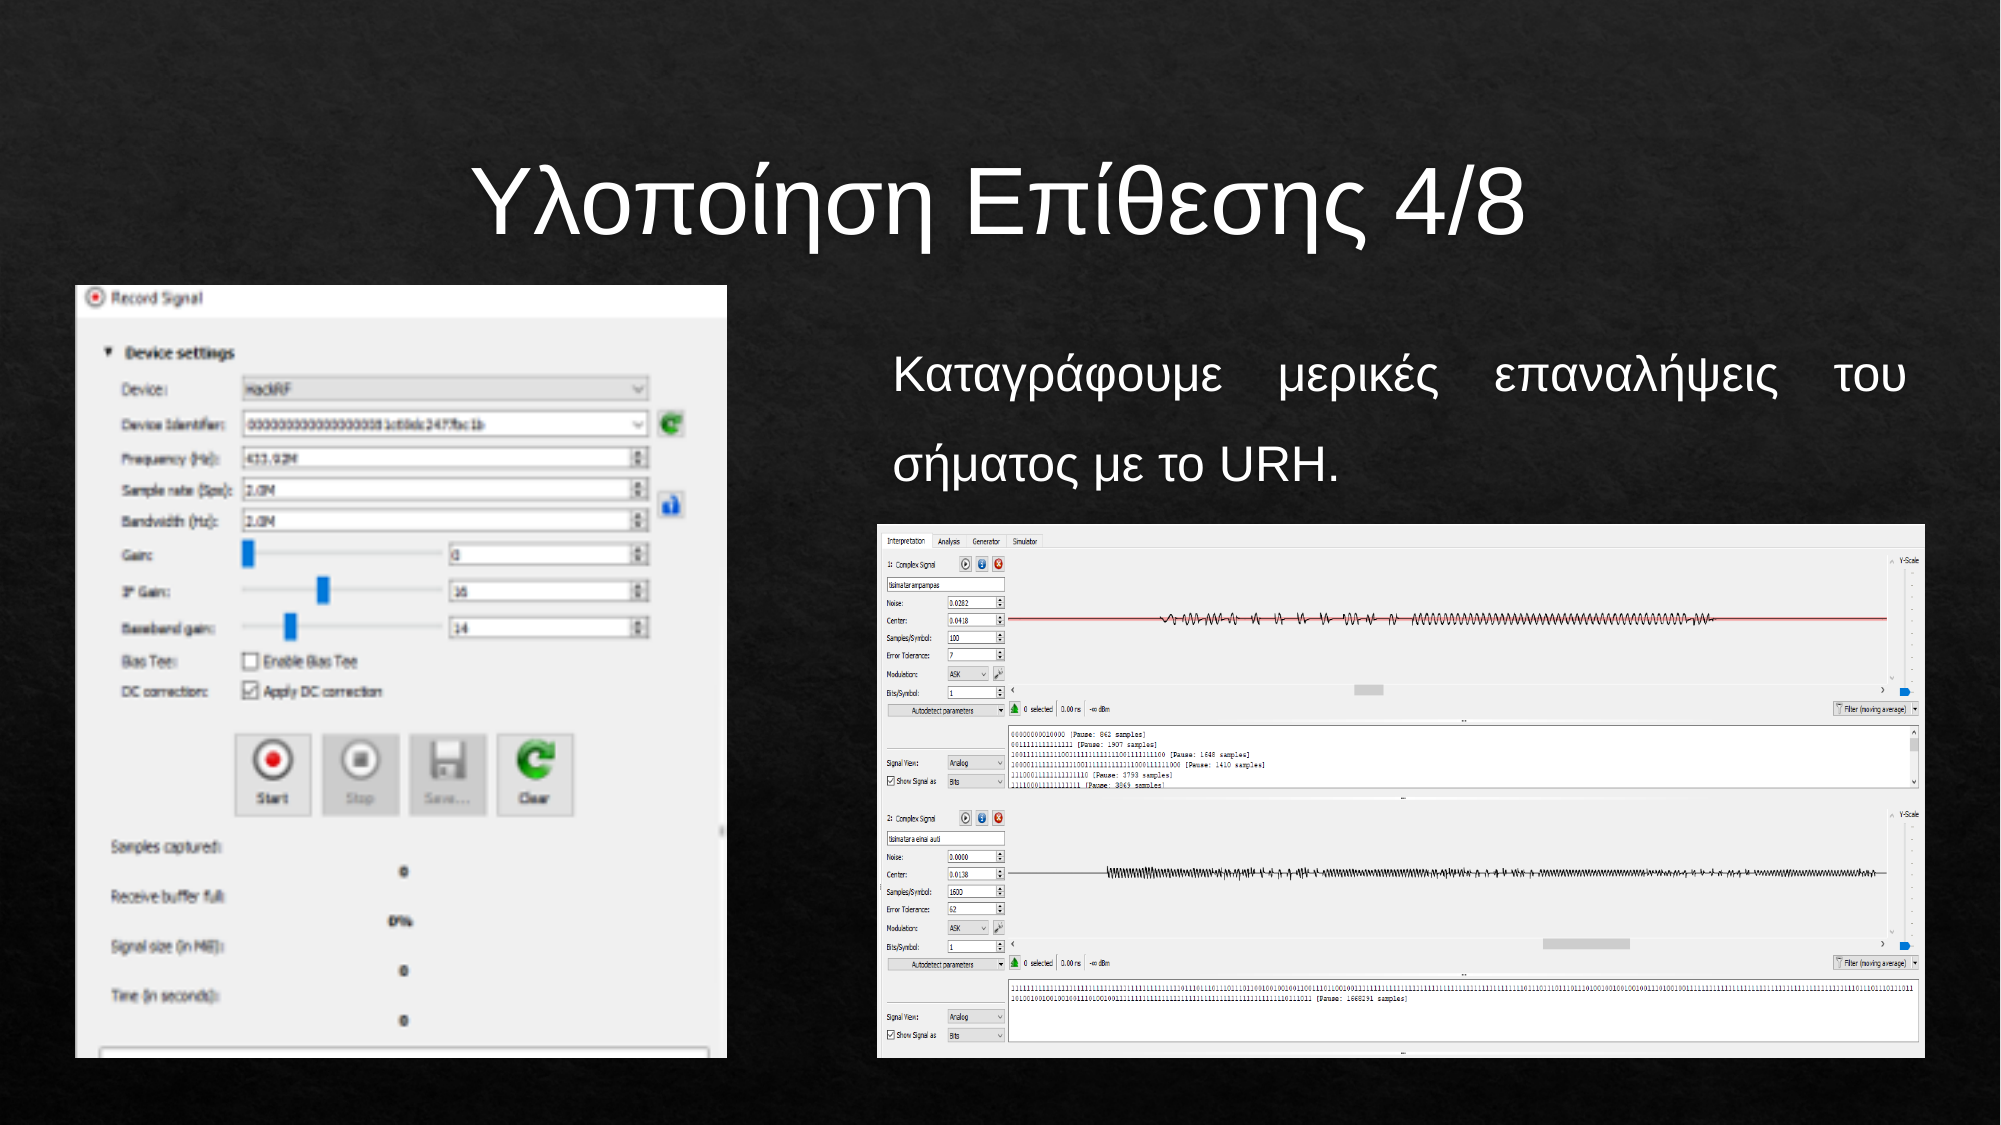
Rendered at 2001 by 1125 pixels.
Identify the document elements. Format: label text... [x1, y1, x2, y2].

title Υλοποίηση Επίθεσης 4/8 [149, 99, 1849, 307]
picture [0, 0, 2001, 1125]
list Καταγράφουμε μερικές επαναλήψεις του σήματος με το URH. [877, 278, 1923, 523]
